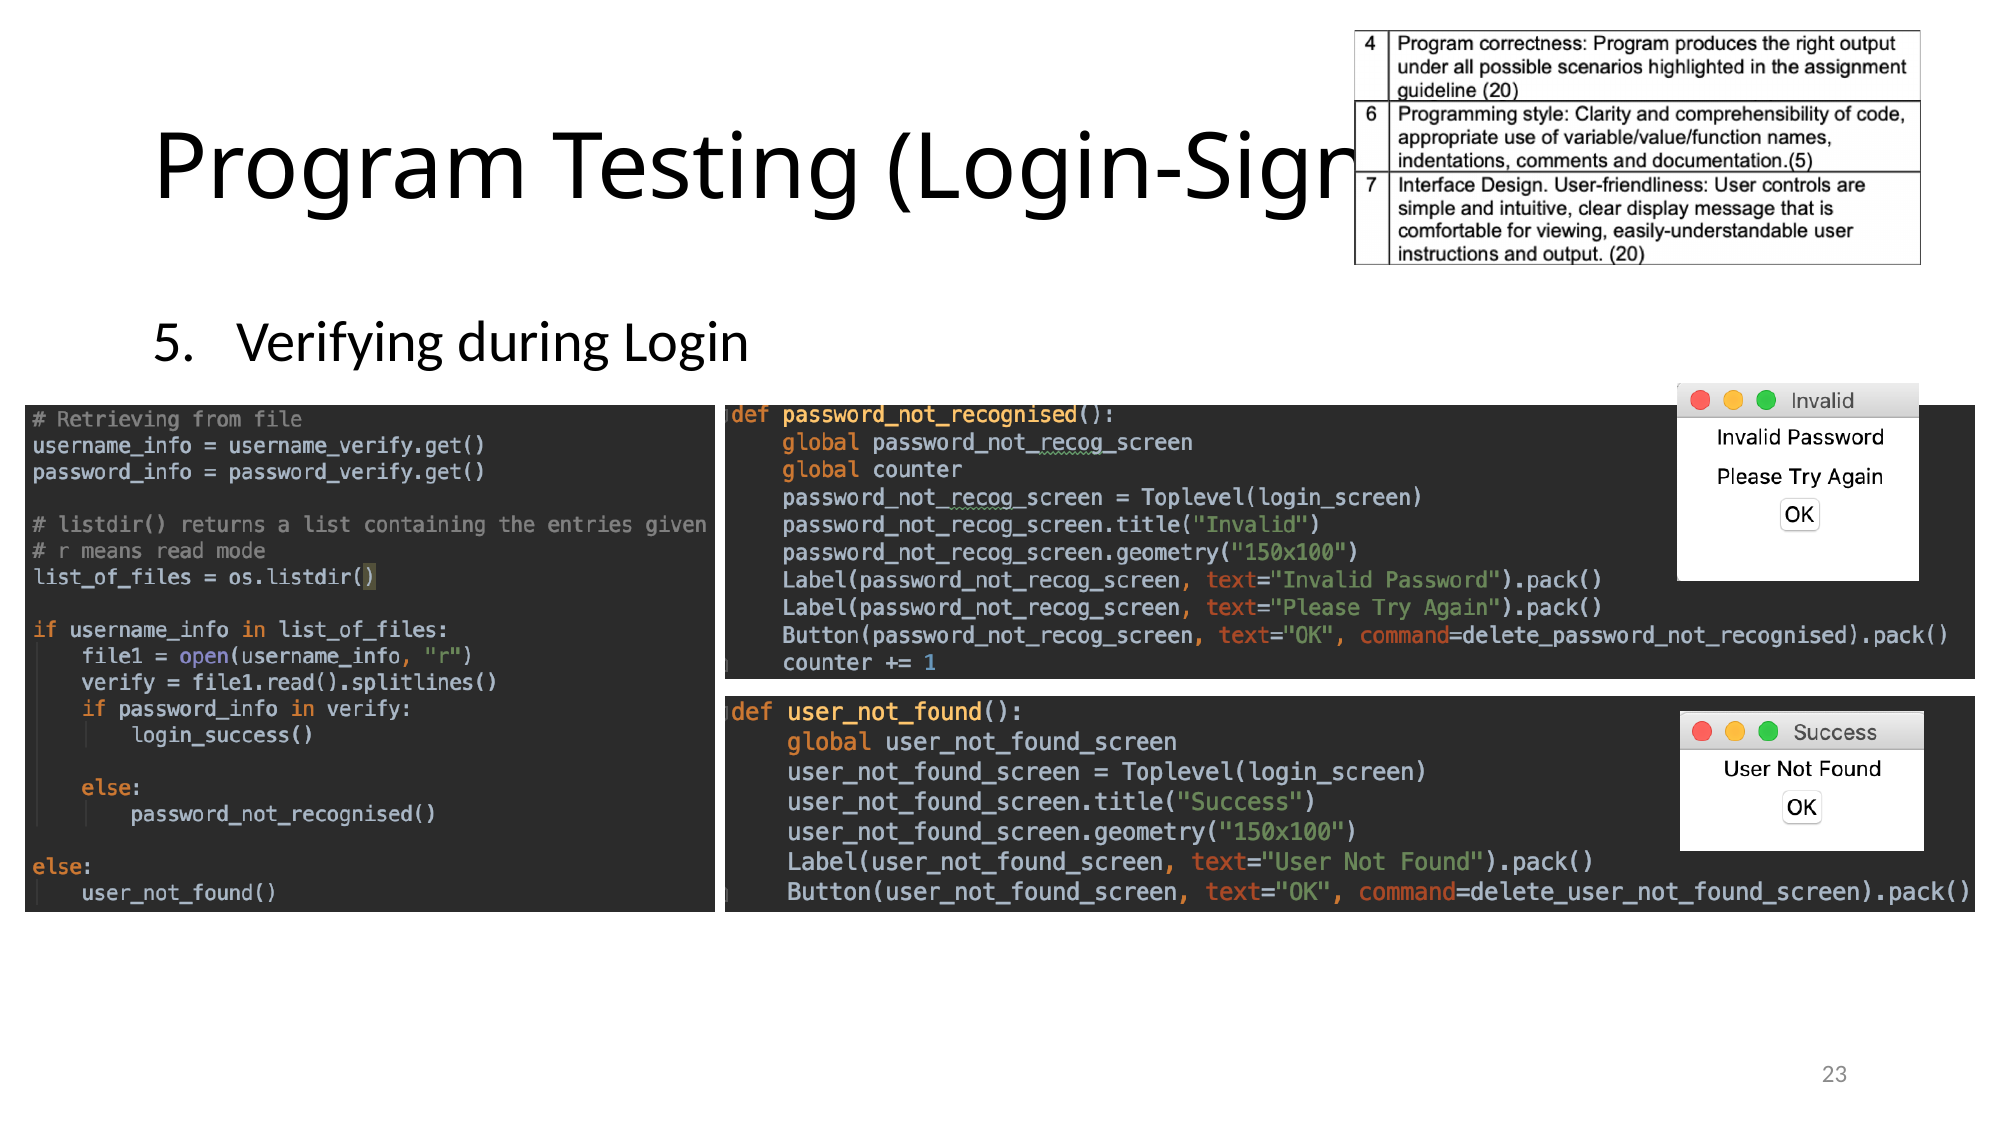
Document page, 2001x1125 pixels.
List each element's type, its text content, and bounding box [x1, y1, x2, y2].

picture [25, 405, 715, 912]
list 5. Verifying during Login [137, 295, 1863, 1010]
slide_number 23 [1412, 1042, 1863, 1103]
picture [725, 383, 1975, 679]
title Program Testing (Login-Sign Up) [137, 59, 1863, 278]
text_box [1354, 30, 1921, 265]
picture [725, 696, 1975, 912]
